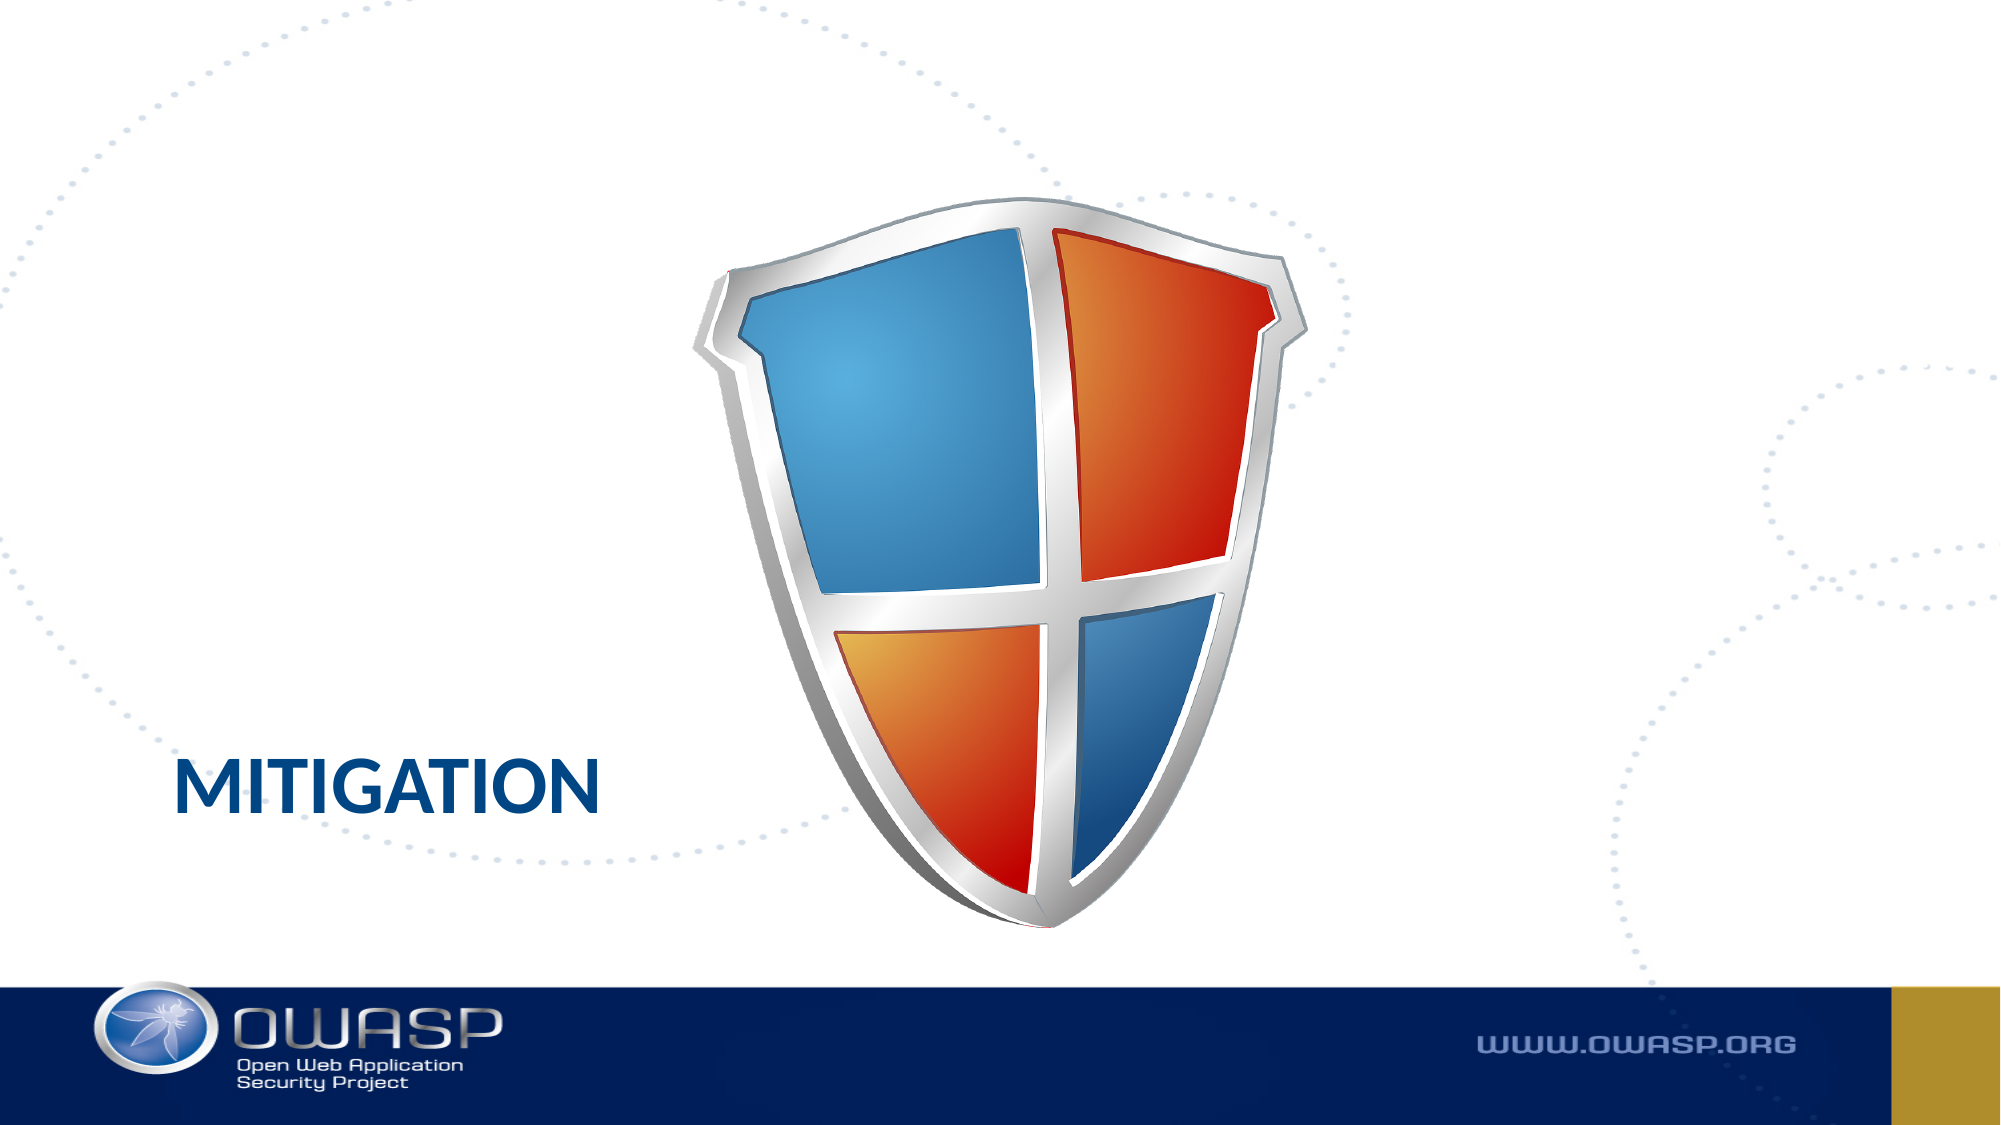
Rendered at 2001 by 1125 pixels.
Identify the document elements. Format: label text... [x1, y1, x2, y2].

title Mitigation [157, 722, 1858, 947]
picture [0, 0, 2001, 1125]
